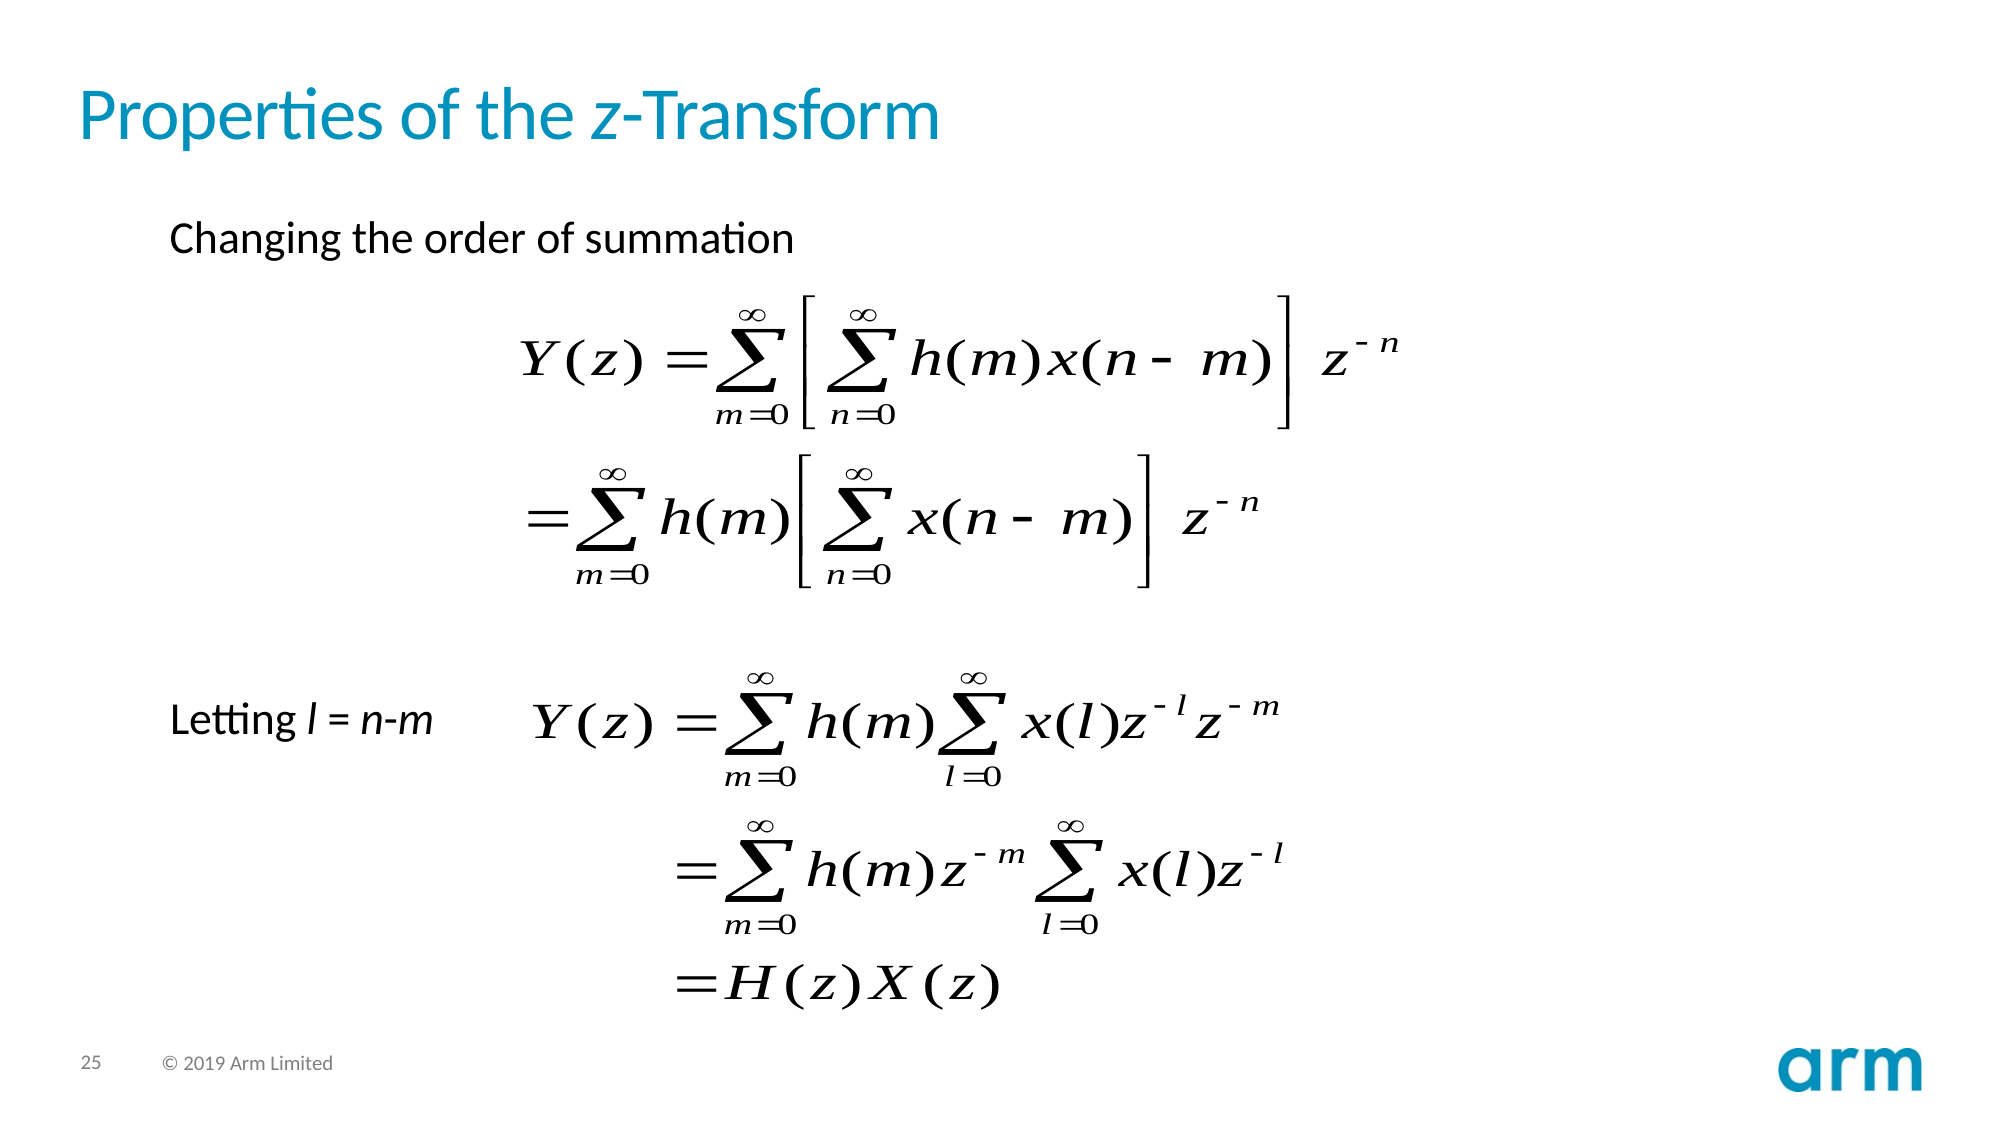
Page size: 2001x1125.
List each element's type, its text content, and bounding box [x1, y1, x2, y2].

picture [1911, 1048, 1922, 1062]
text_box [523, 654, 1305, 1022]
picture [1889, 1048, 1903, 1053]
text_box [510, 283, 1416, 602]
text_box Letting l = n-m [155, 681, 450, 752]
title Properties of the z-Transform [78, 78, 1922, 186]
text_box Changing the order of summation [154, 200, 811, 270]
picture [1778, 1072, 1794, 1092]
picture [1803, 1048, 1922, 1092]
picture [1778, 1048, 1794, 1067]
picture [1788, 1056, 1812, 1083]
